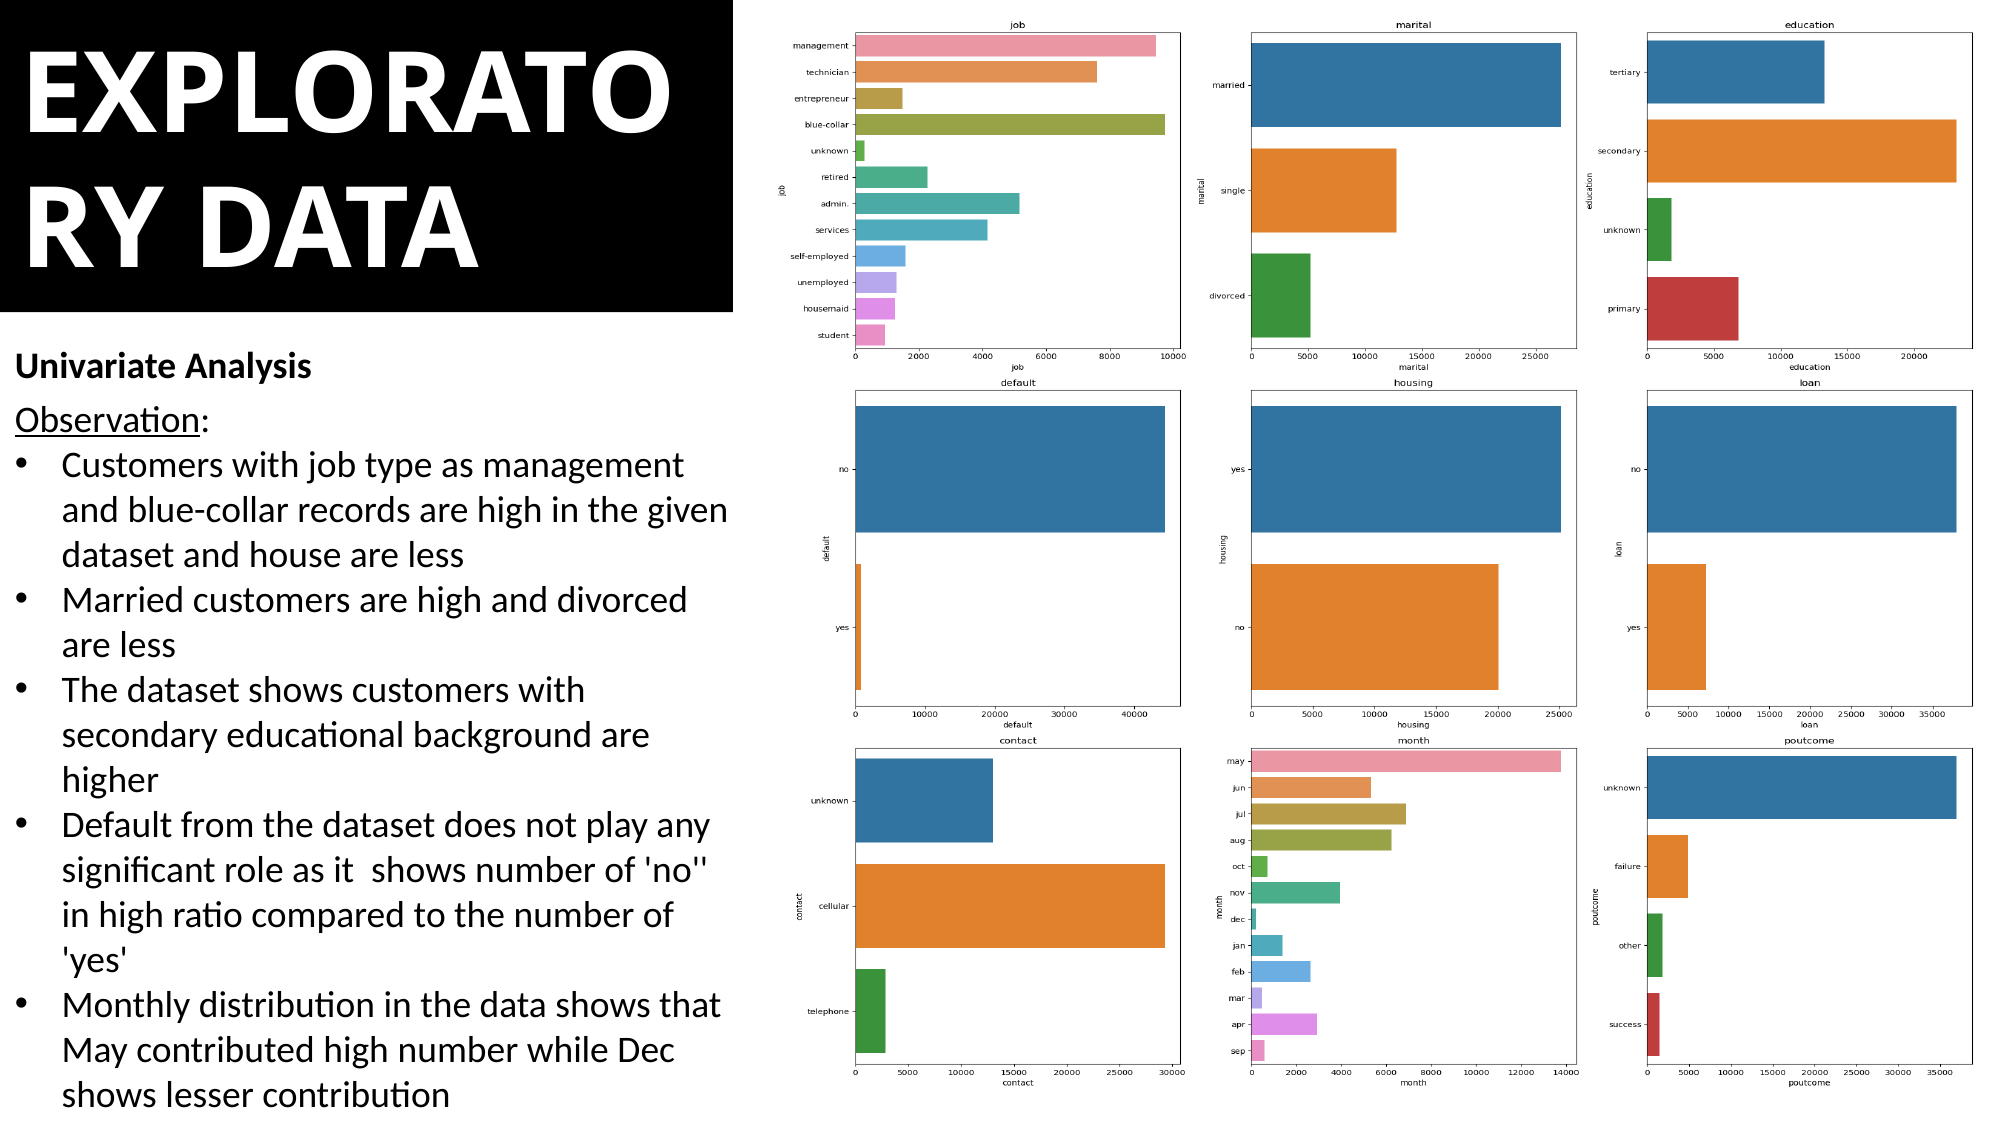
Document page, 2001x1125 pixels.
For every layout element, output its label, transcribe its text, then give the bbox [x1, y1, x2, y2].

picture [772, 16, 1978, 1092]
text_box Univariate Analysis [0, 334, 367, 387]
text_box Observation: Customers with job type as management and blue-collar records are high in the given dataset and house are less Married customers are high and divorced are less The dataset shows customers with secondary educational background are higher Default from the dataset does not play any significant role as it shows number of 'no'' in high ratio compared to the number of 'yes' Monthly distribution in the data shows that May contributed high number while Dec shows lesser contribution [0, 387, 753, 1123]
title EXPLORATORY DATA ANALYSIS: [0, 0, 733, 313]
